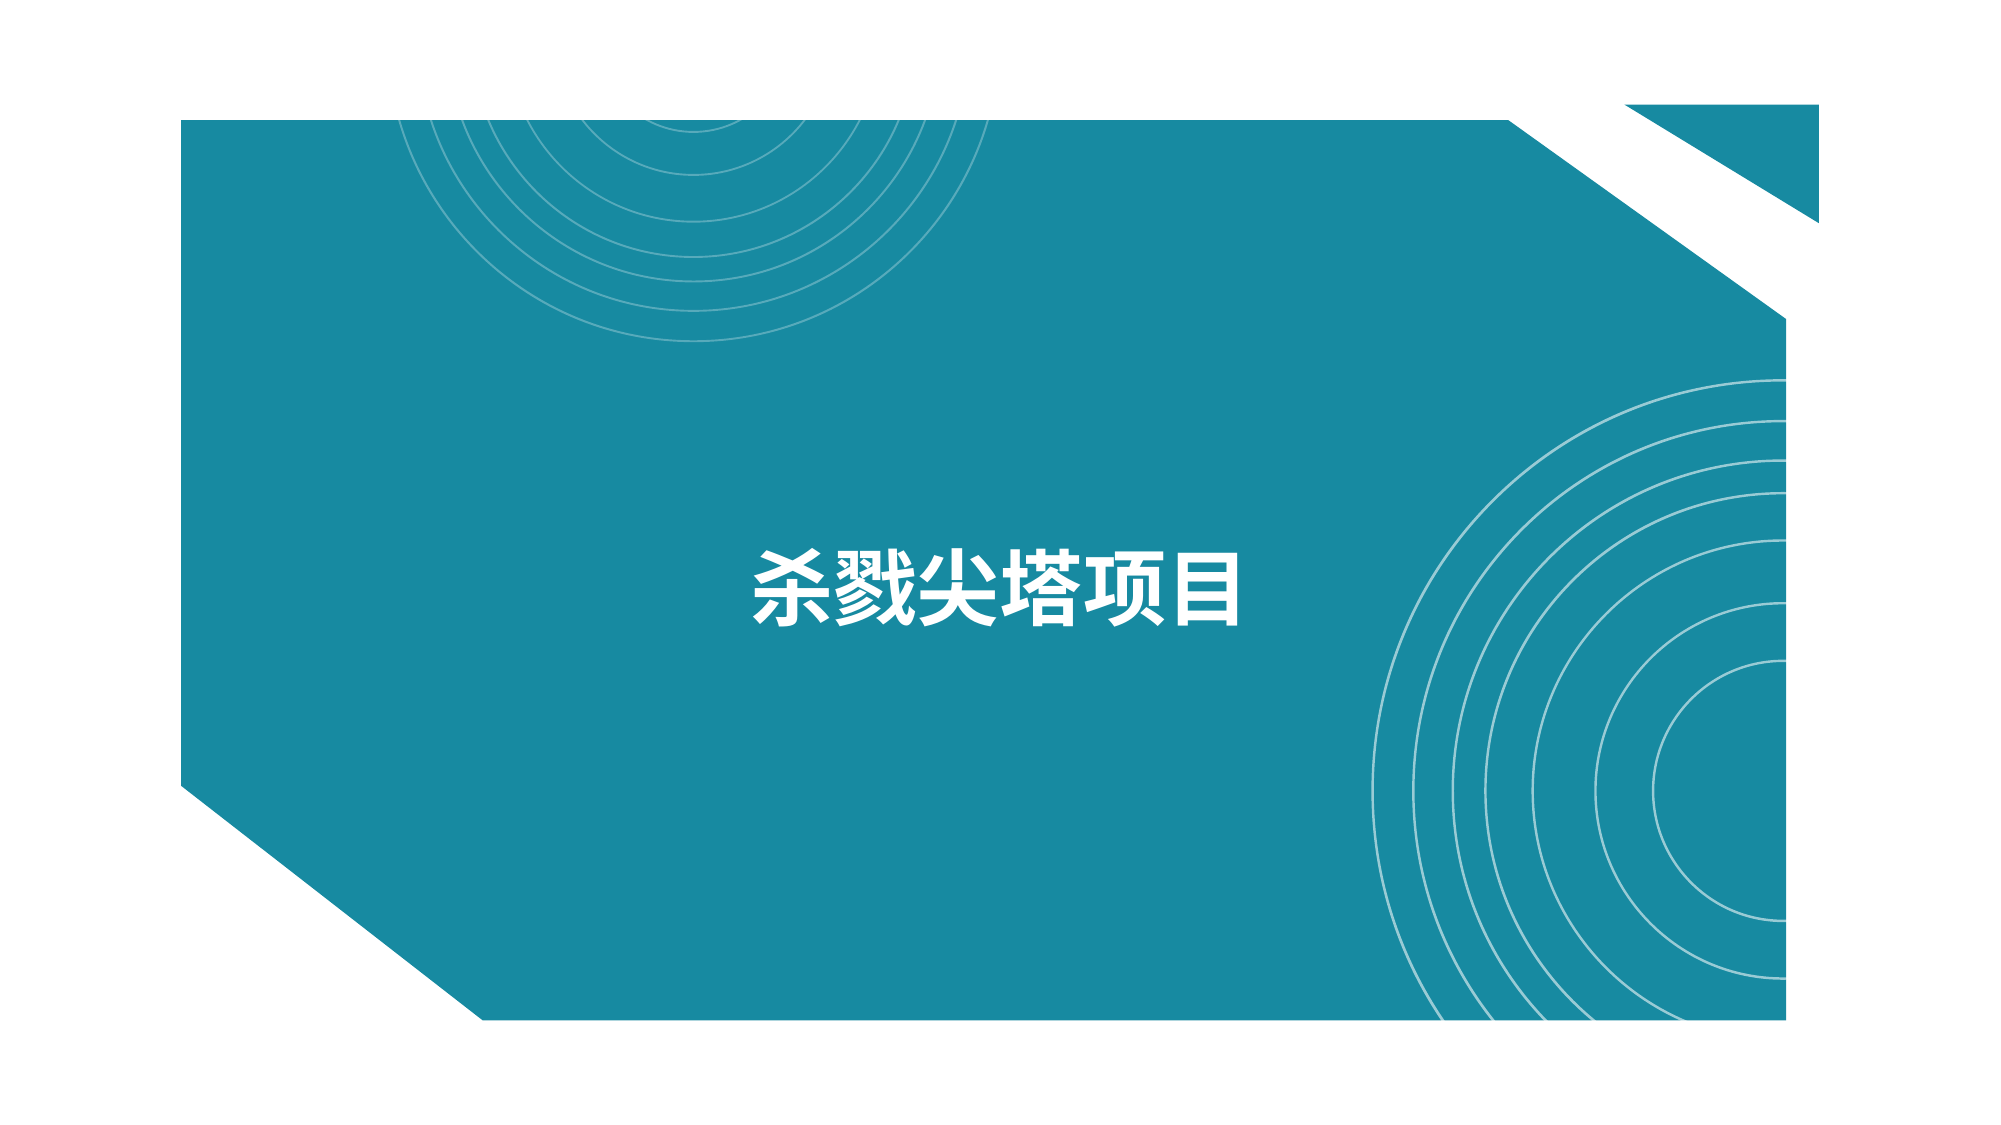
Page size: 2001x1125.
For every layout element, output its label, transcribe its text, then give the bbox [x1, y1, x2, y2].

title 杀戮尖塔项目 [356, 475, 1644, 650]
